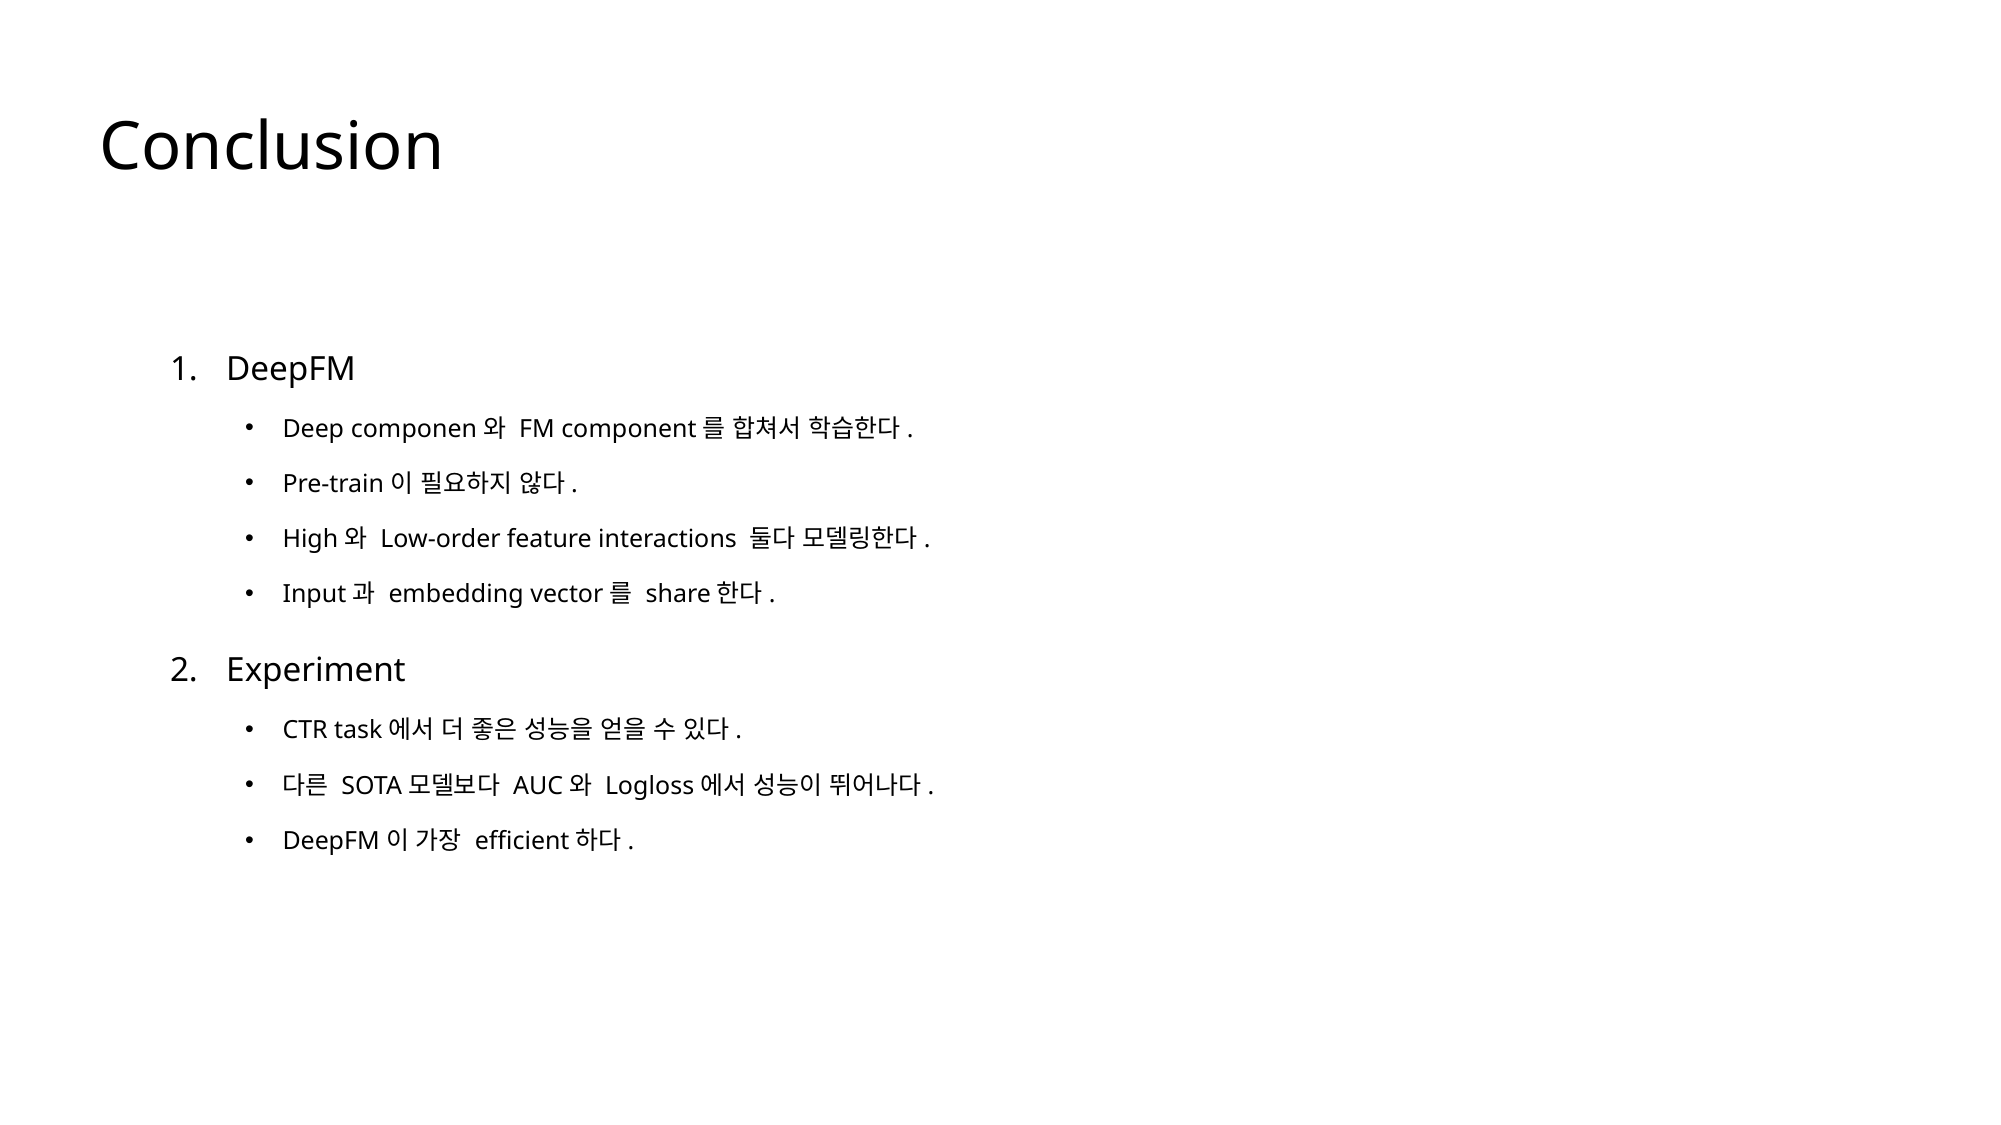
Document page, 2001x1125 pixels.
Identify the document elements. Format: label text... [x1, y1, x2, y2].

text_box Conclusion [84, 103, 1828, 193]
text_box DeepFM Deep componen와 FM component를 합쳐서 학습한다. Pre-train이 필요하지 않다. High와 Low-order feature interactions 둘다 모델링한다. Input과 embedding vector를 share한다. Experiment CTR task에서 더 좋은 성능을 얻을 수 있다. 다른 SOTA모델보다 AUC와 Logloss에서 성능이 뛰어나다. DeepFM이 가장 efficient하다. [155, 319, 1883, 923]
